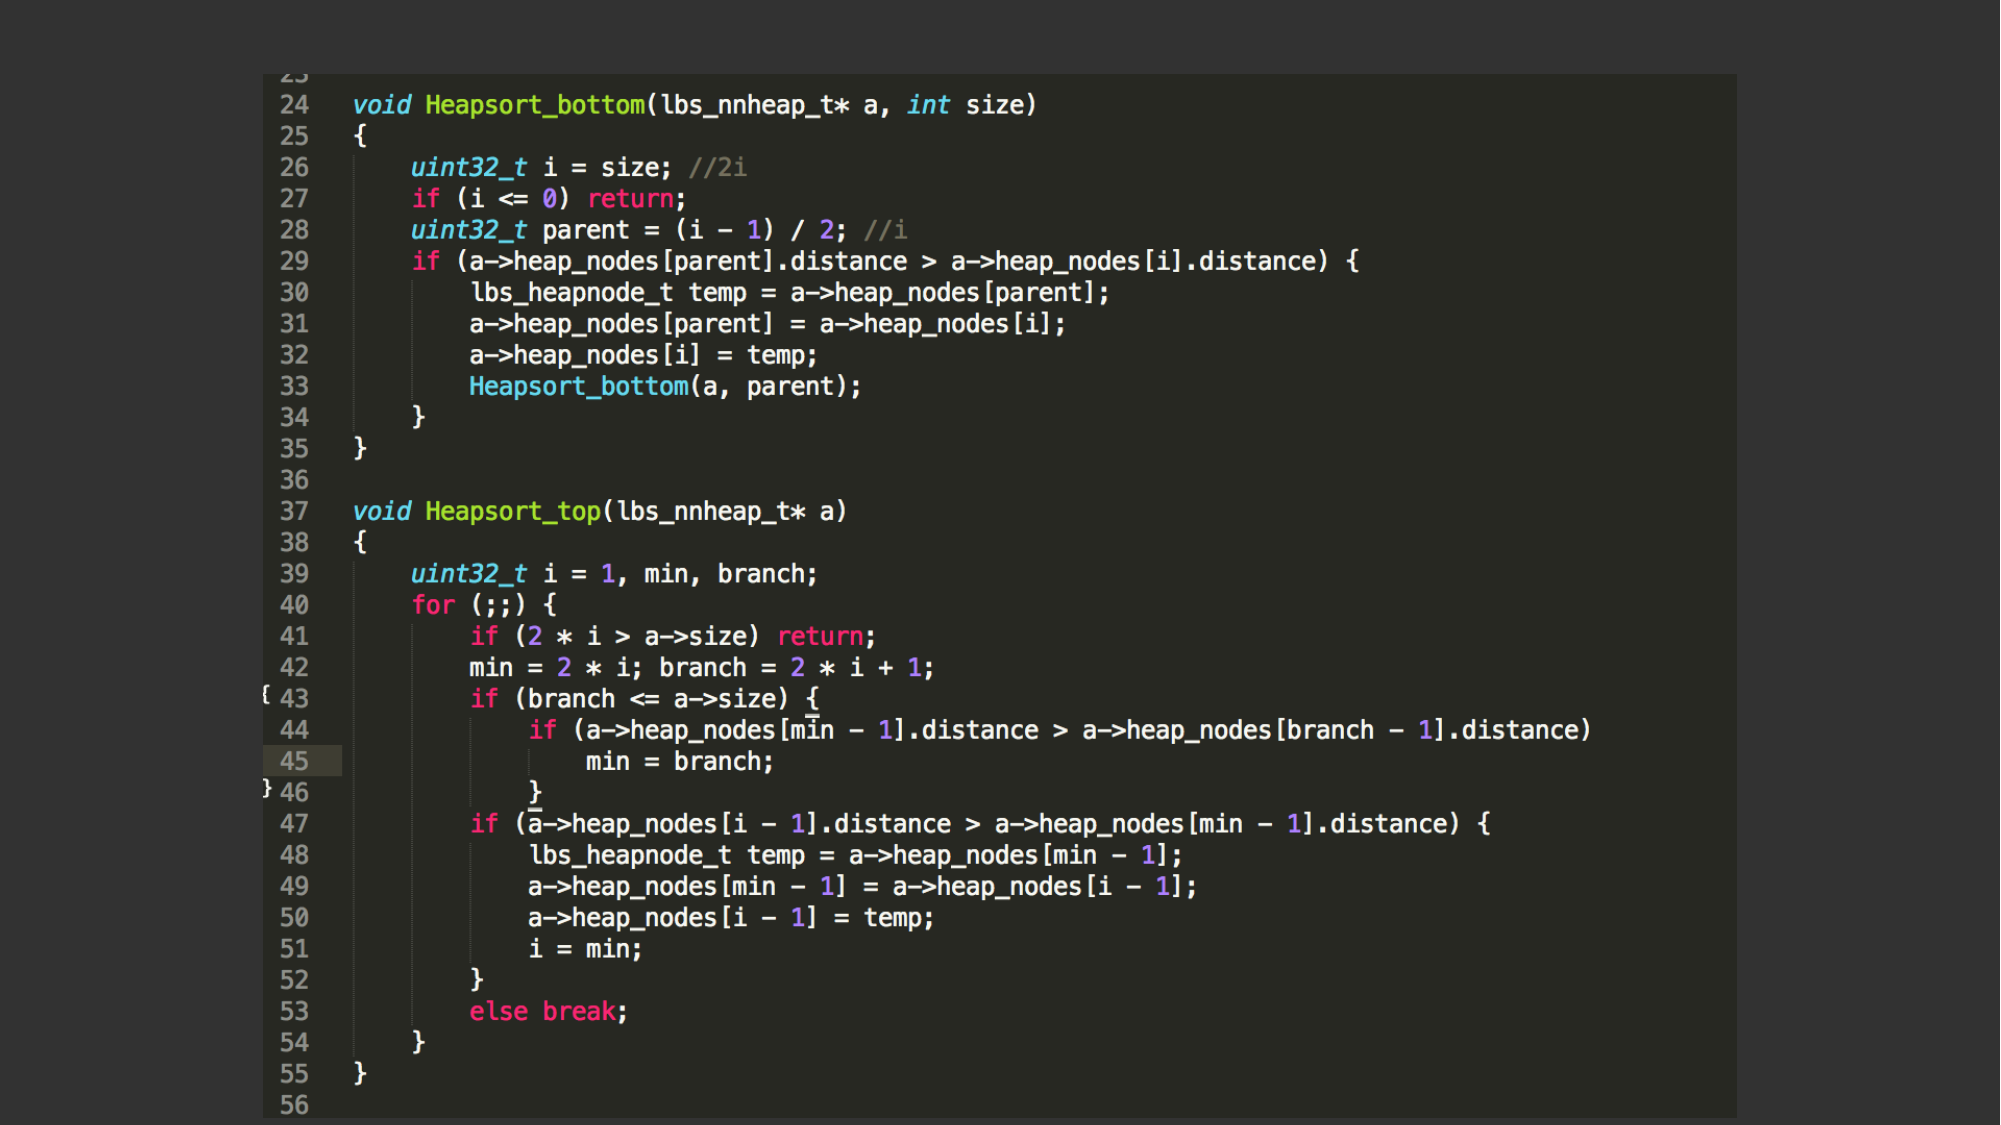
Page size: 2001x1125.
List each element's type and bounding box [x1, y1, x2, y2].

picture [263, 73, 1737, 1119]
